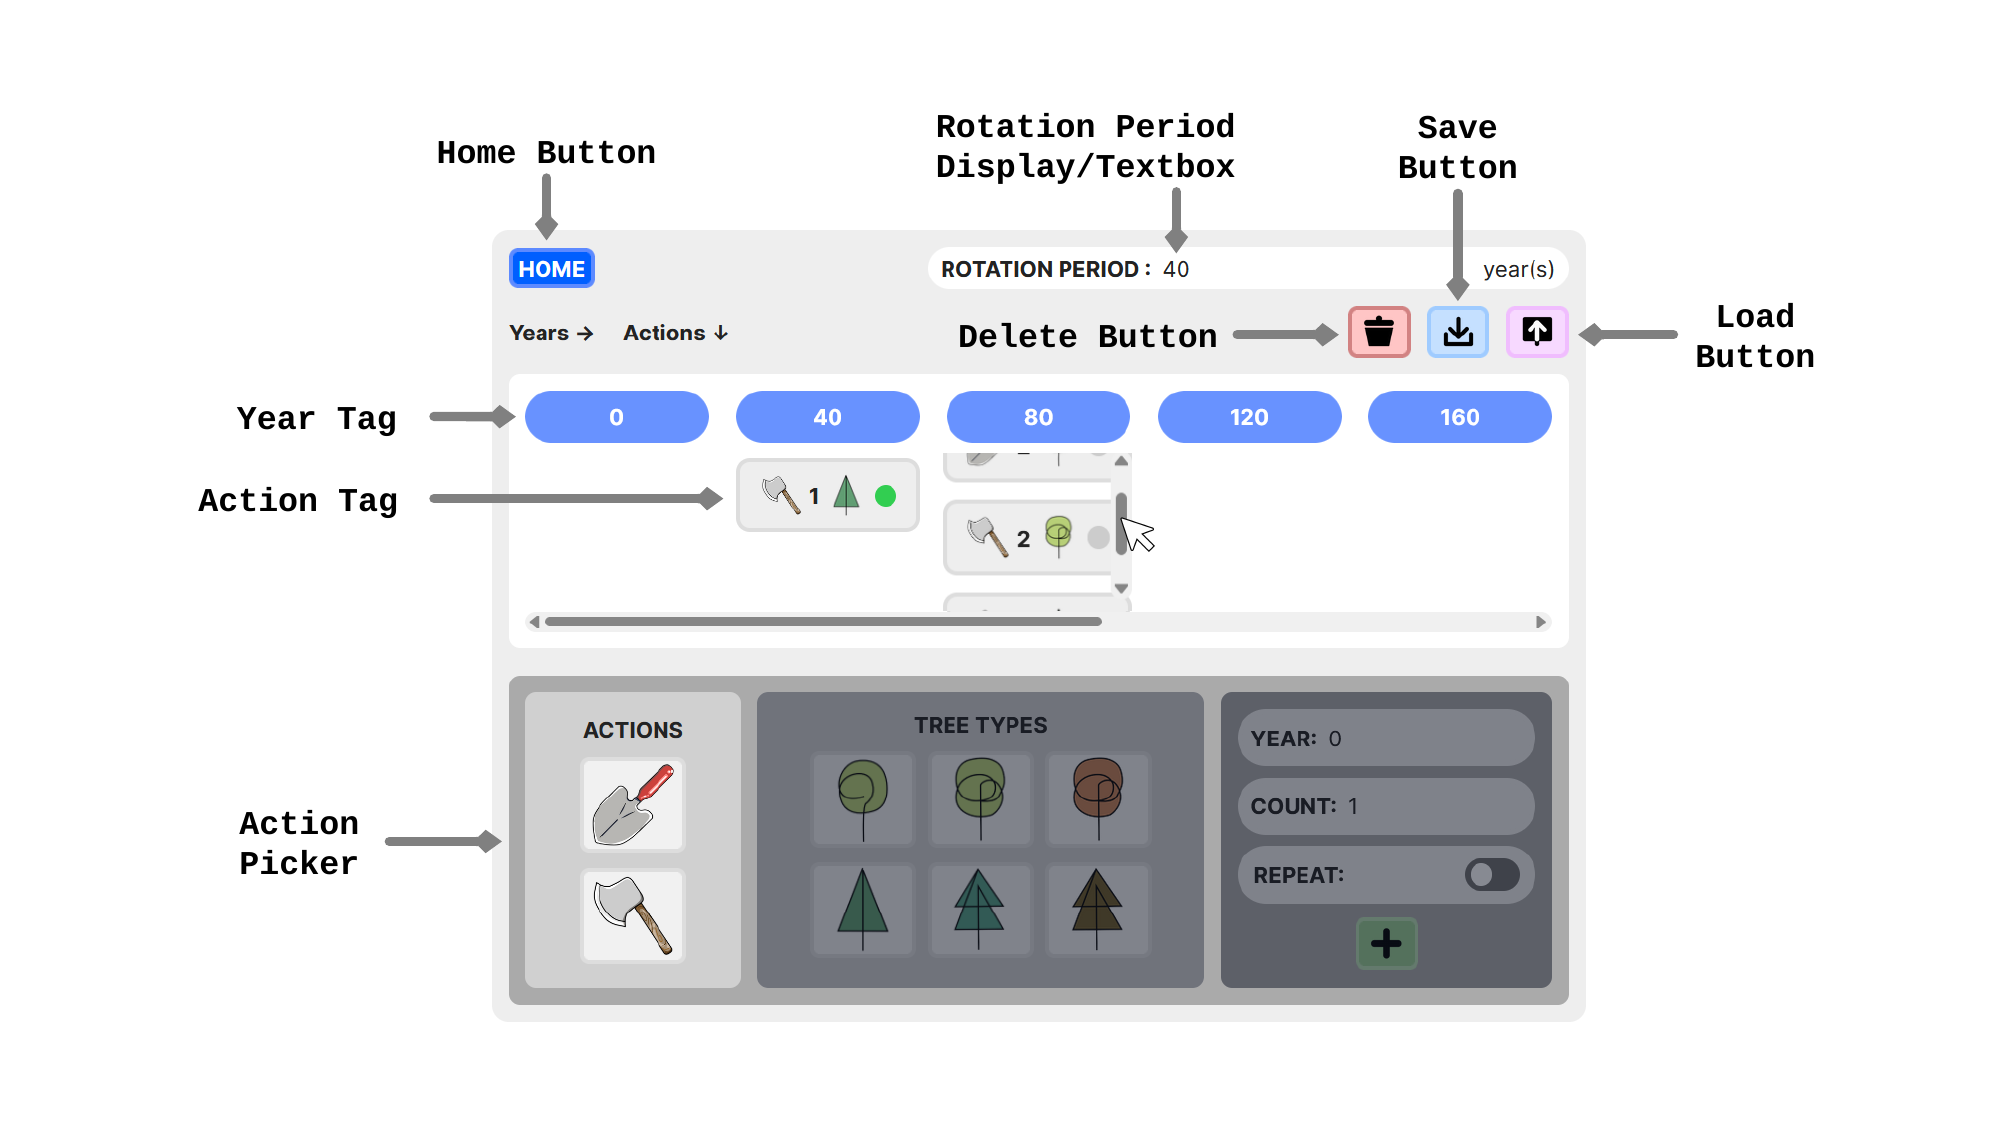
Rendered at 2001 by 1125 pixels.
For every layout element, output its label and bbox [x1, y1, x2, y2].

text_box [162, 96, 1838, 1028]
